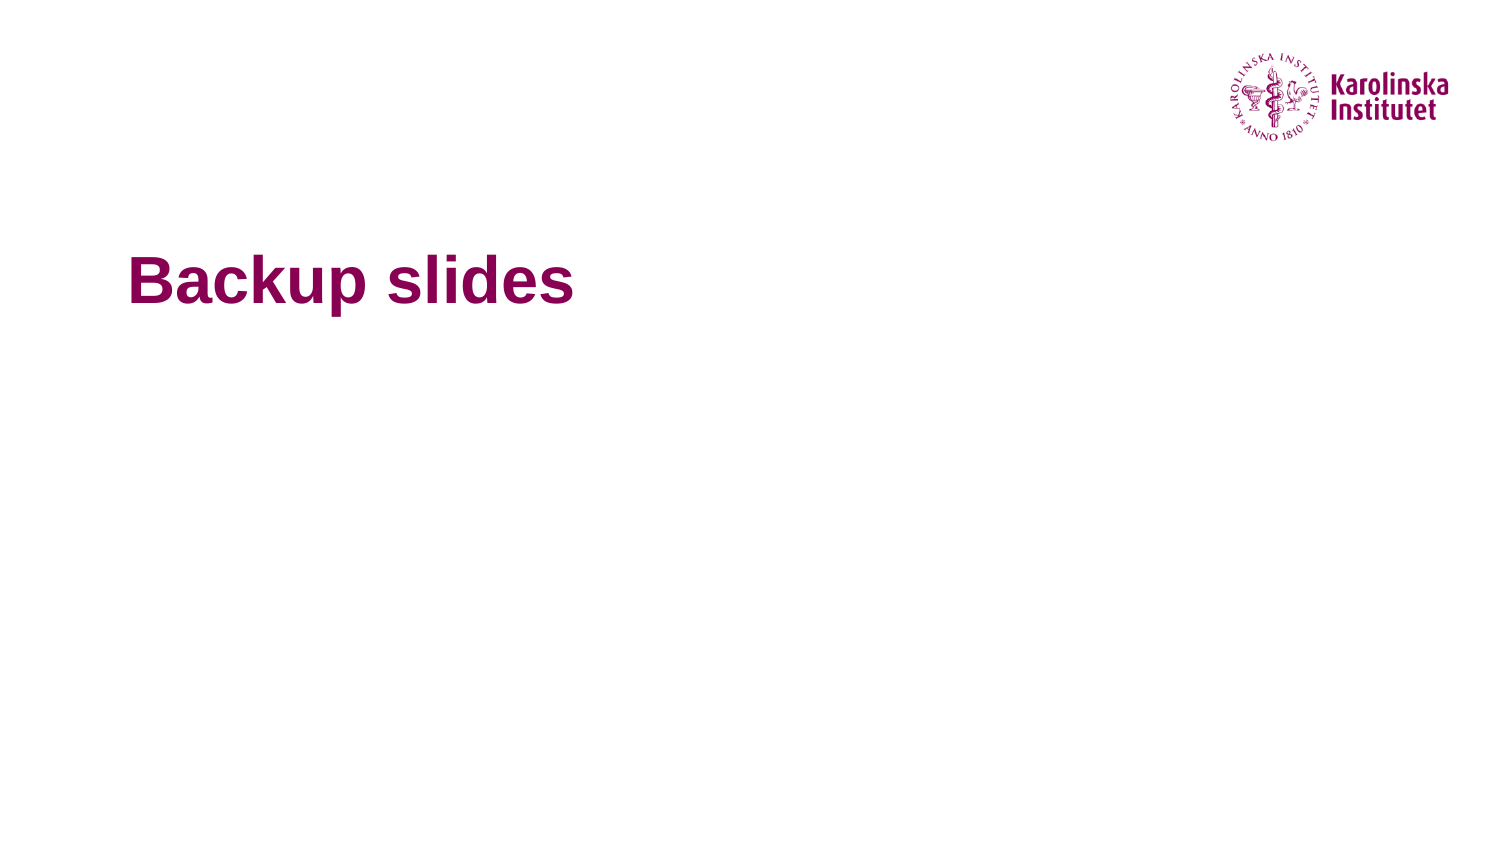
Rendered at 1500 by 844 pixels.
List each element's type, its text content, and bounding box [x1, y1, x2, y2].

picture [1209, 32, 1470, 162]
title Backup slides [112, 206, 1388, 347]
